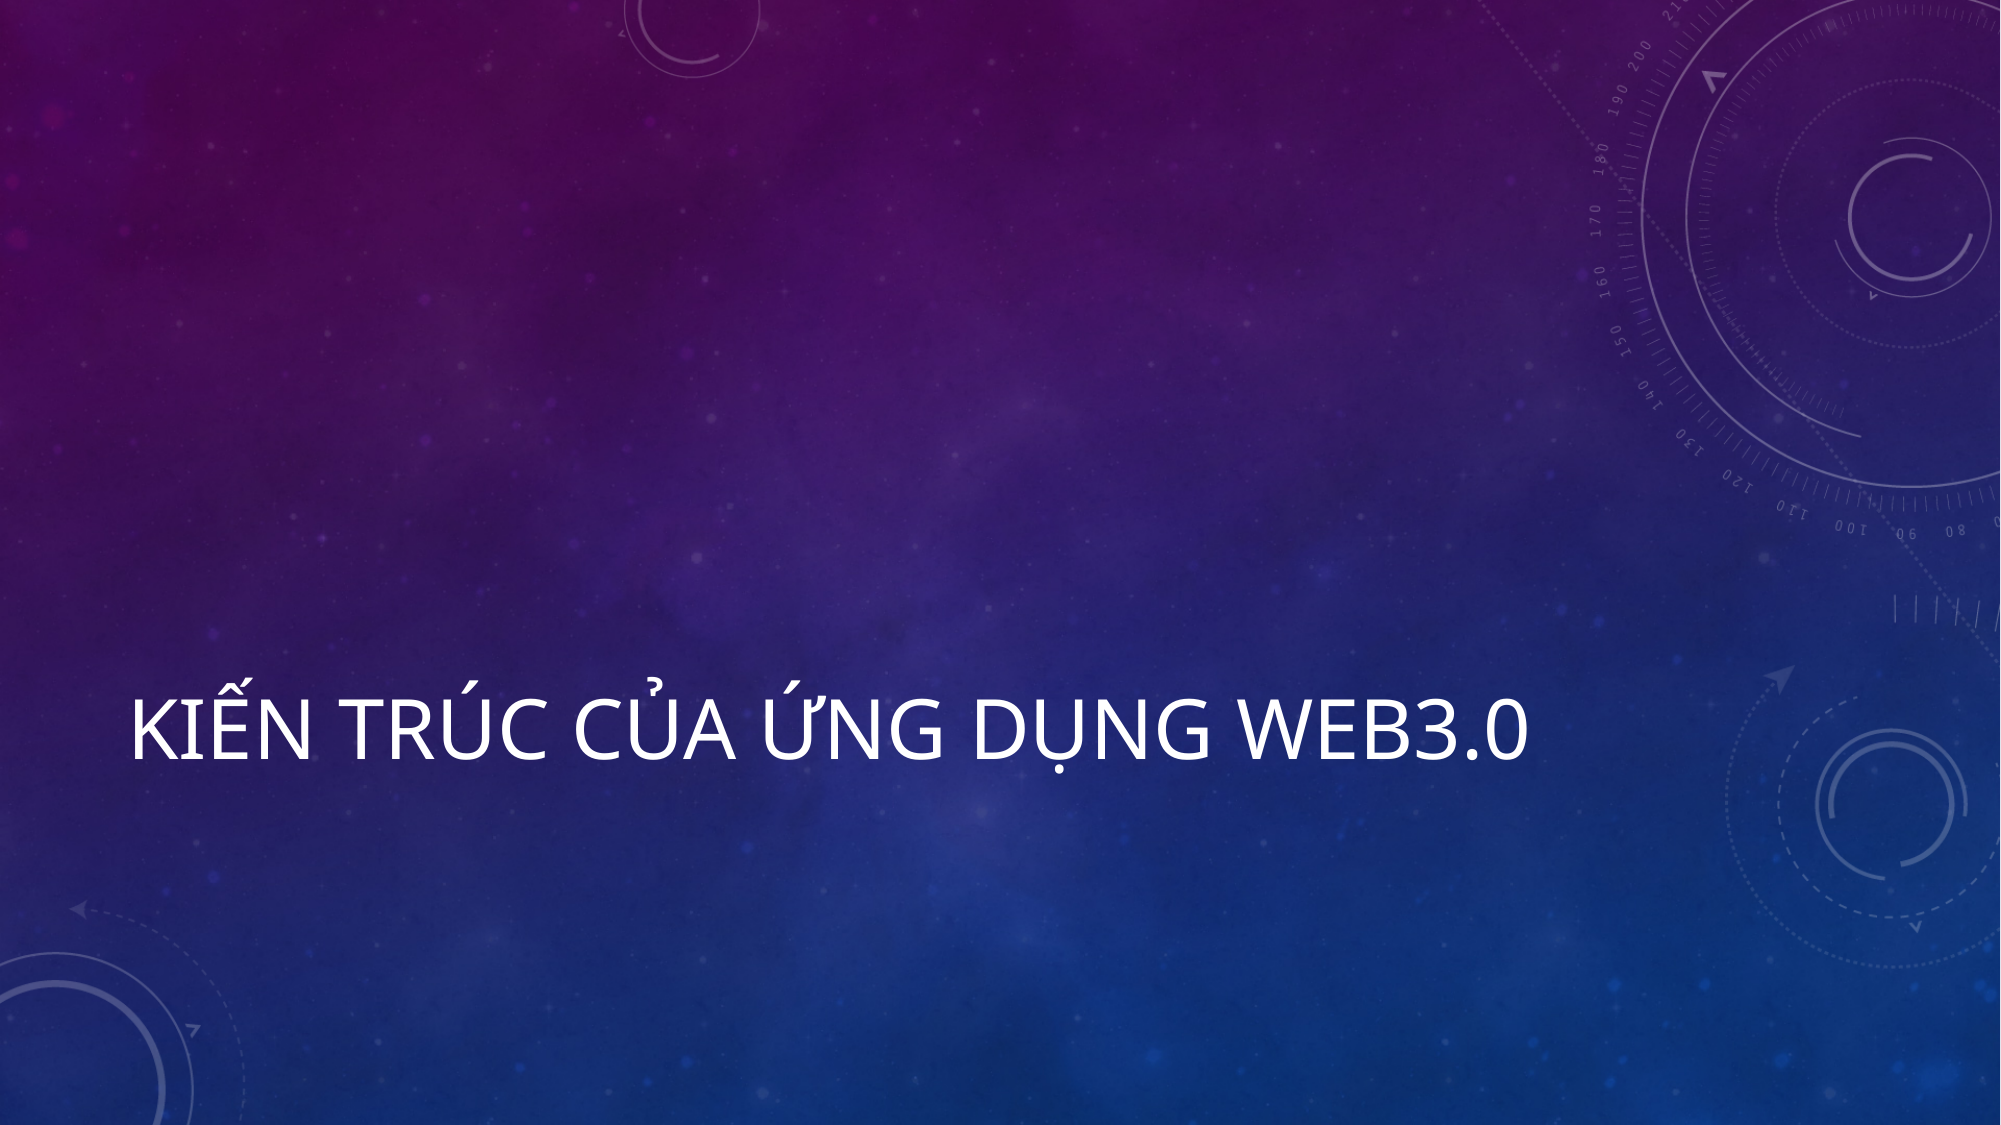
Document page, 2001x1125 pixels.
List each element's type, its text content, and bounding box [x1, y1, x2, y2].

title Kiến trúc của ứng dụng web3.0 [112, 542, 1775, 784]
picture [0, 0, 2001, 1125]
